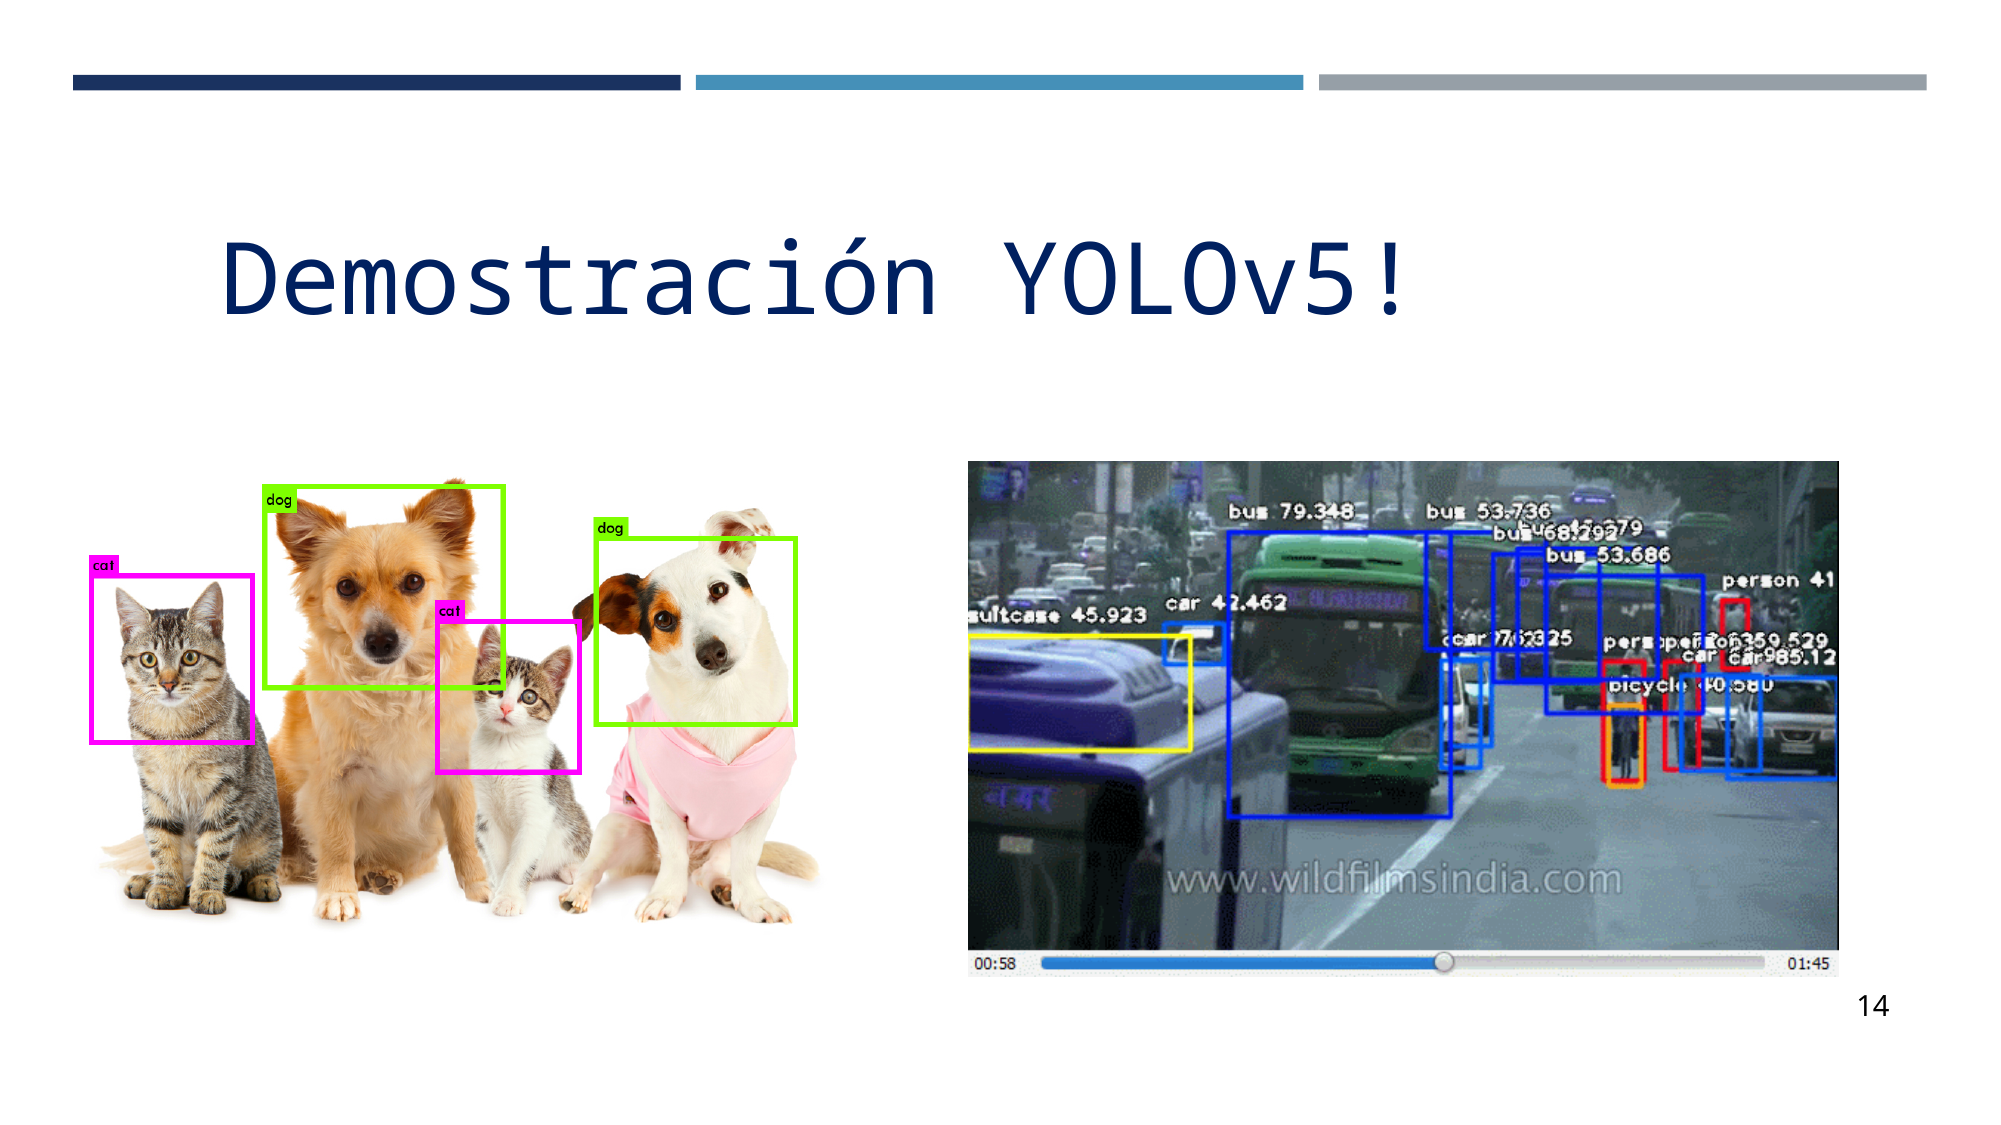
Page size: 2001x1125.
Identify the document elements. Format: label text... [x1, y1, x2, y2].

picture [968, 461, 1839, 978]
text_box Demostración YOLOv5! [205, 207, 1795, 343]
slide_number 14 [1732, 977, 1905, 1037]
picture [0, 470, 894, 940]
